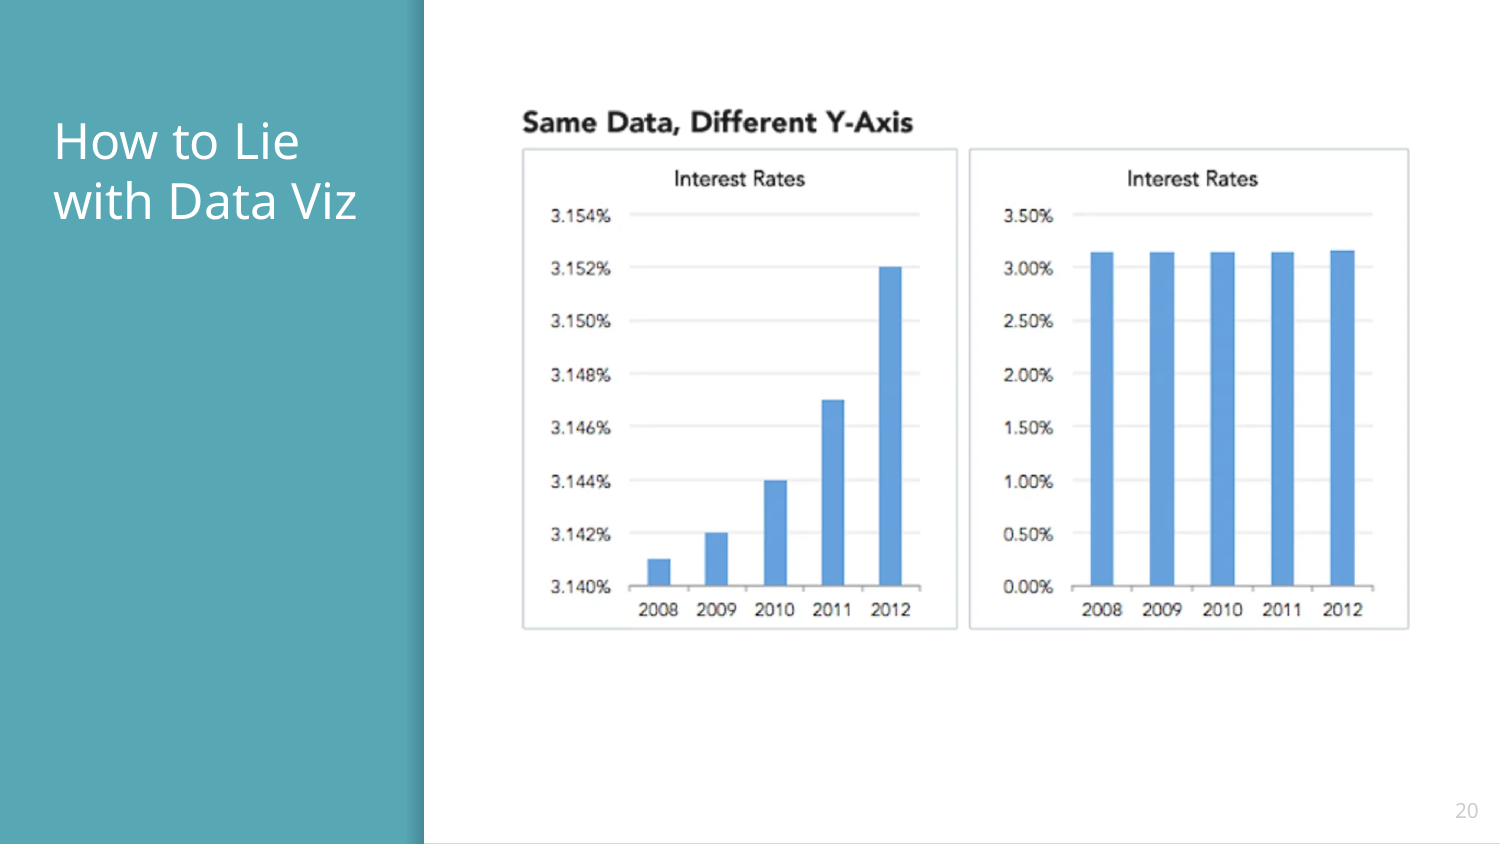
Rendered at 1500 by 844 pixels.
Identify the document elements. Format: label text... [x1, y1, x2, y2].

slide_number ‹#› [1403, 779, 1494, 844]
title How to Lie with Data Viz [38, 94, 375, 748]
picture [506, 94, 1426, 647]
